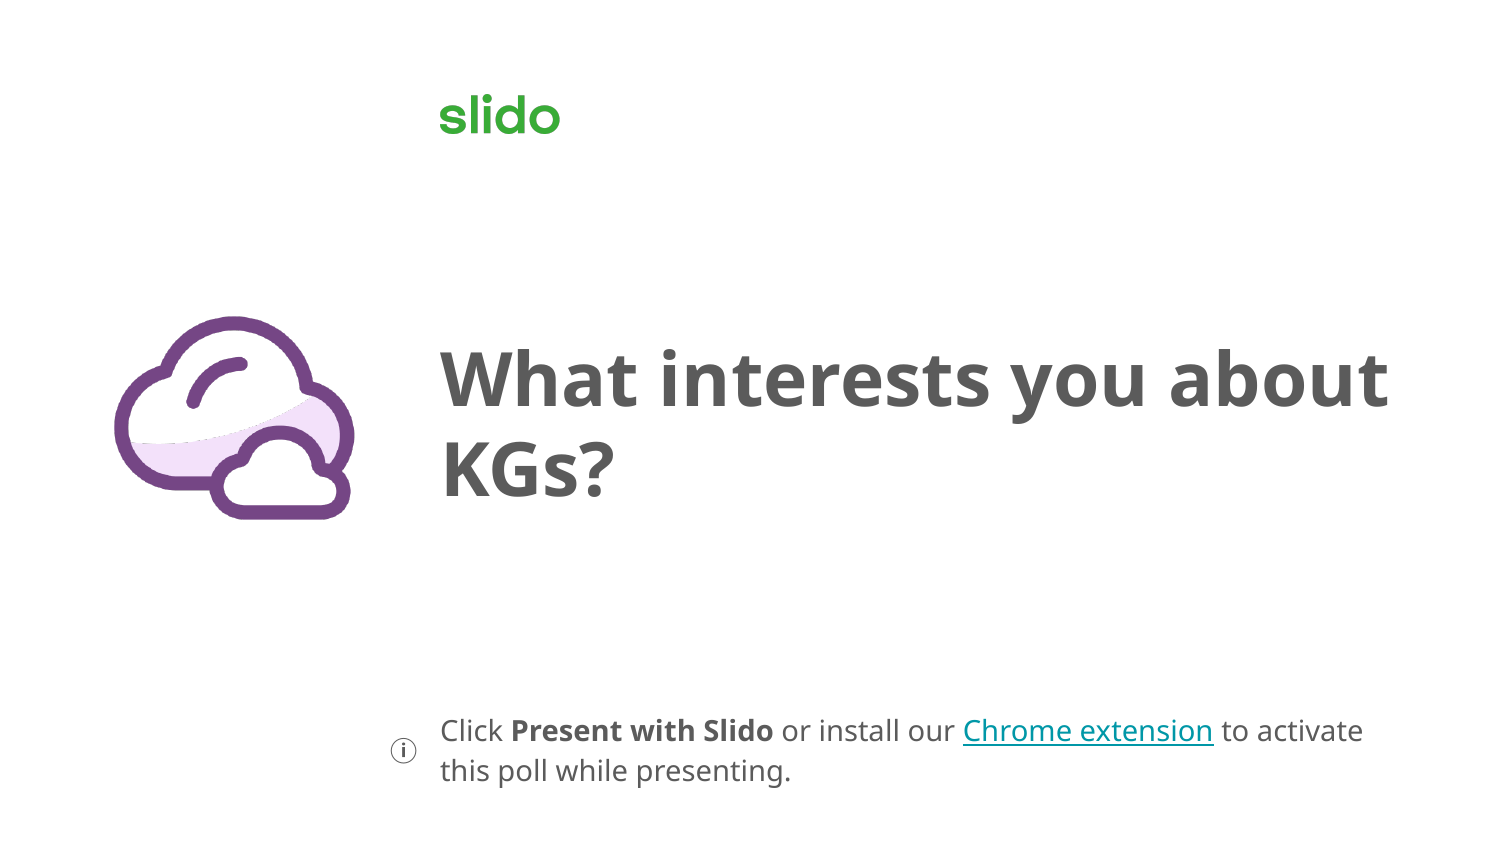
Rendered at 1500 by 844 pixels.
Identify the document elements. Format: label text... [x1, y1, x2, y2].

text_box Click Present with Slido or install our Chrome extension to activate this poll while presenting. [425, 718, 1417, 782]
picture [428, 83, 573, 147]
picture [83, 271, 384, 573]
text_box What interests you about KGs? [425, 316, 1417, 528]
text_box ⓘ [375, 718, 425, 782]
